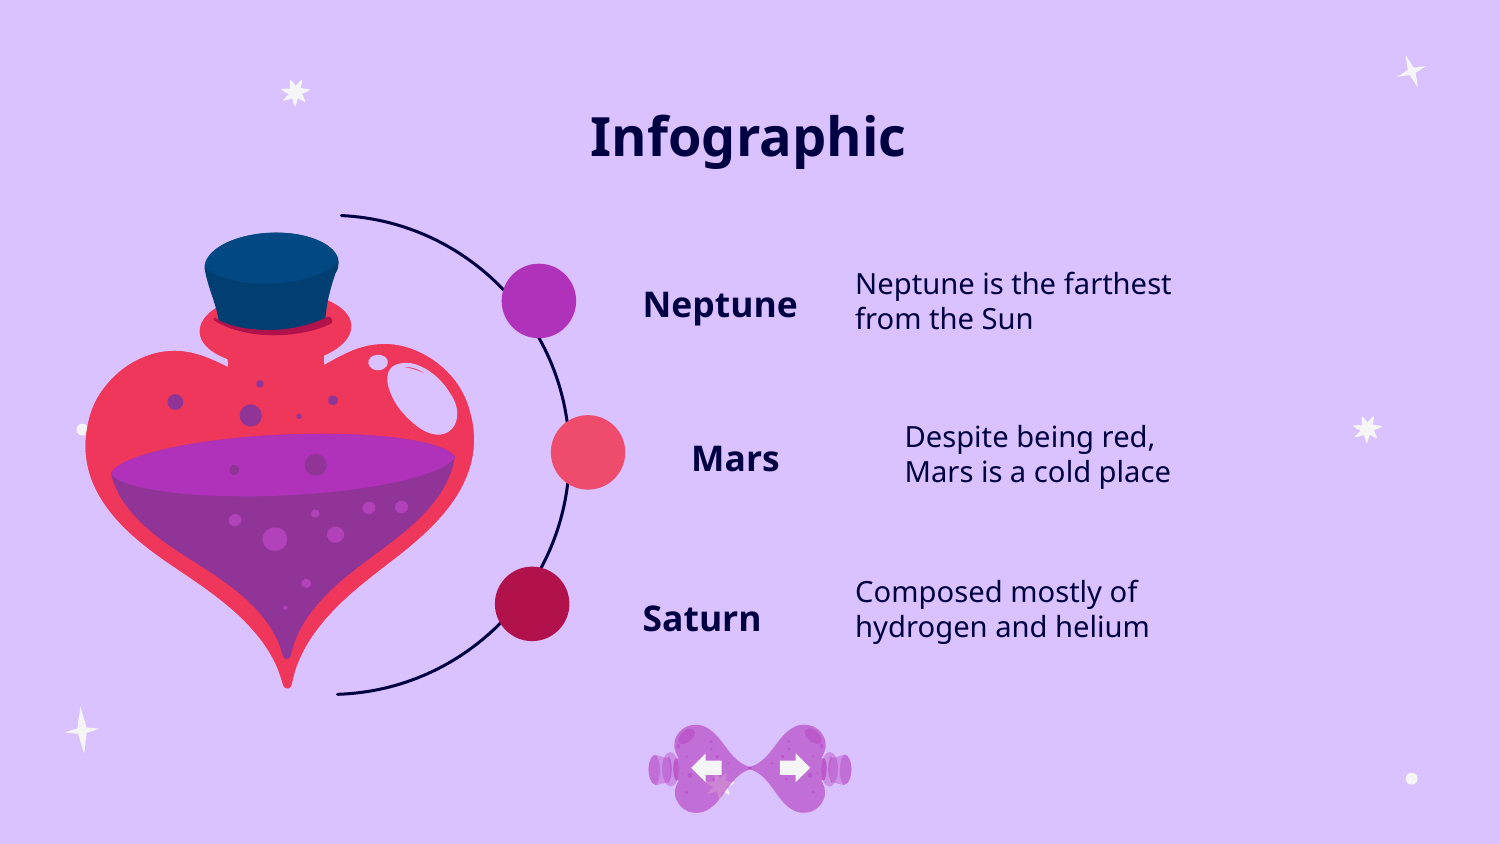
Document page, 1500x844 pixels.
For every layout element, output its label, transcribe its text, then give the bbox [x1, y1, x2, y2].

text_box Neptune [627, 267, 840, 335]
text_box Neptune is the farthest from the Sun [840, 250, 1195, 366]
title Saturn [627, 580, 840, 650]
text_box [501, 263, 577, 339]
text_box Mars [676, 420, 889, 489]
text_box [655, 717, 743, 818]
text_box [494, 566, 570, 642]
subtitle Composed mostly of hydrogen and helium [840, 557, 1195, 673]
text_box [94, 235, 474, 675]
title Infographic [471, 87, 1027, 183]
text_box [550, 415, 626, 490]
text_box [757, 717, 845, 818]
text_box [281, 681, 293, 686]
text_box Despite being red, Mars is a cold place [889, 403, 1245, 519]
